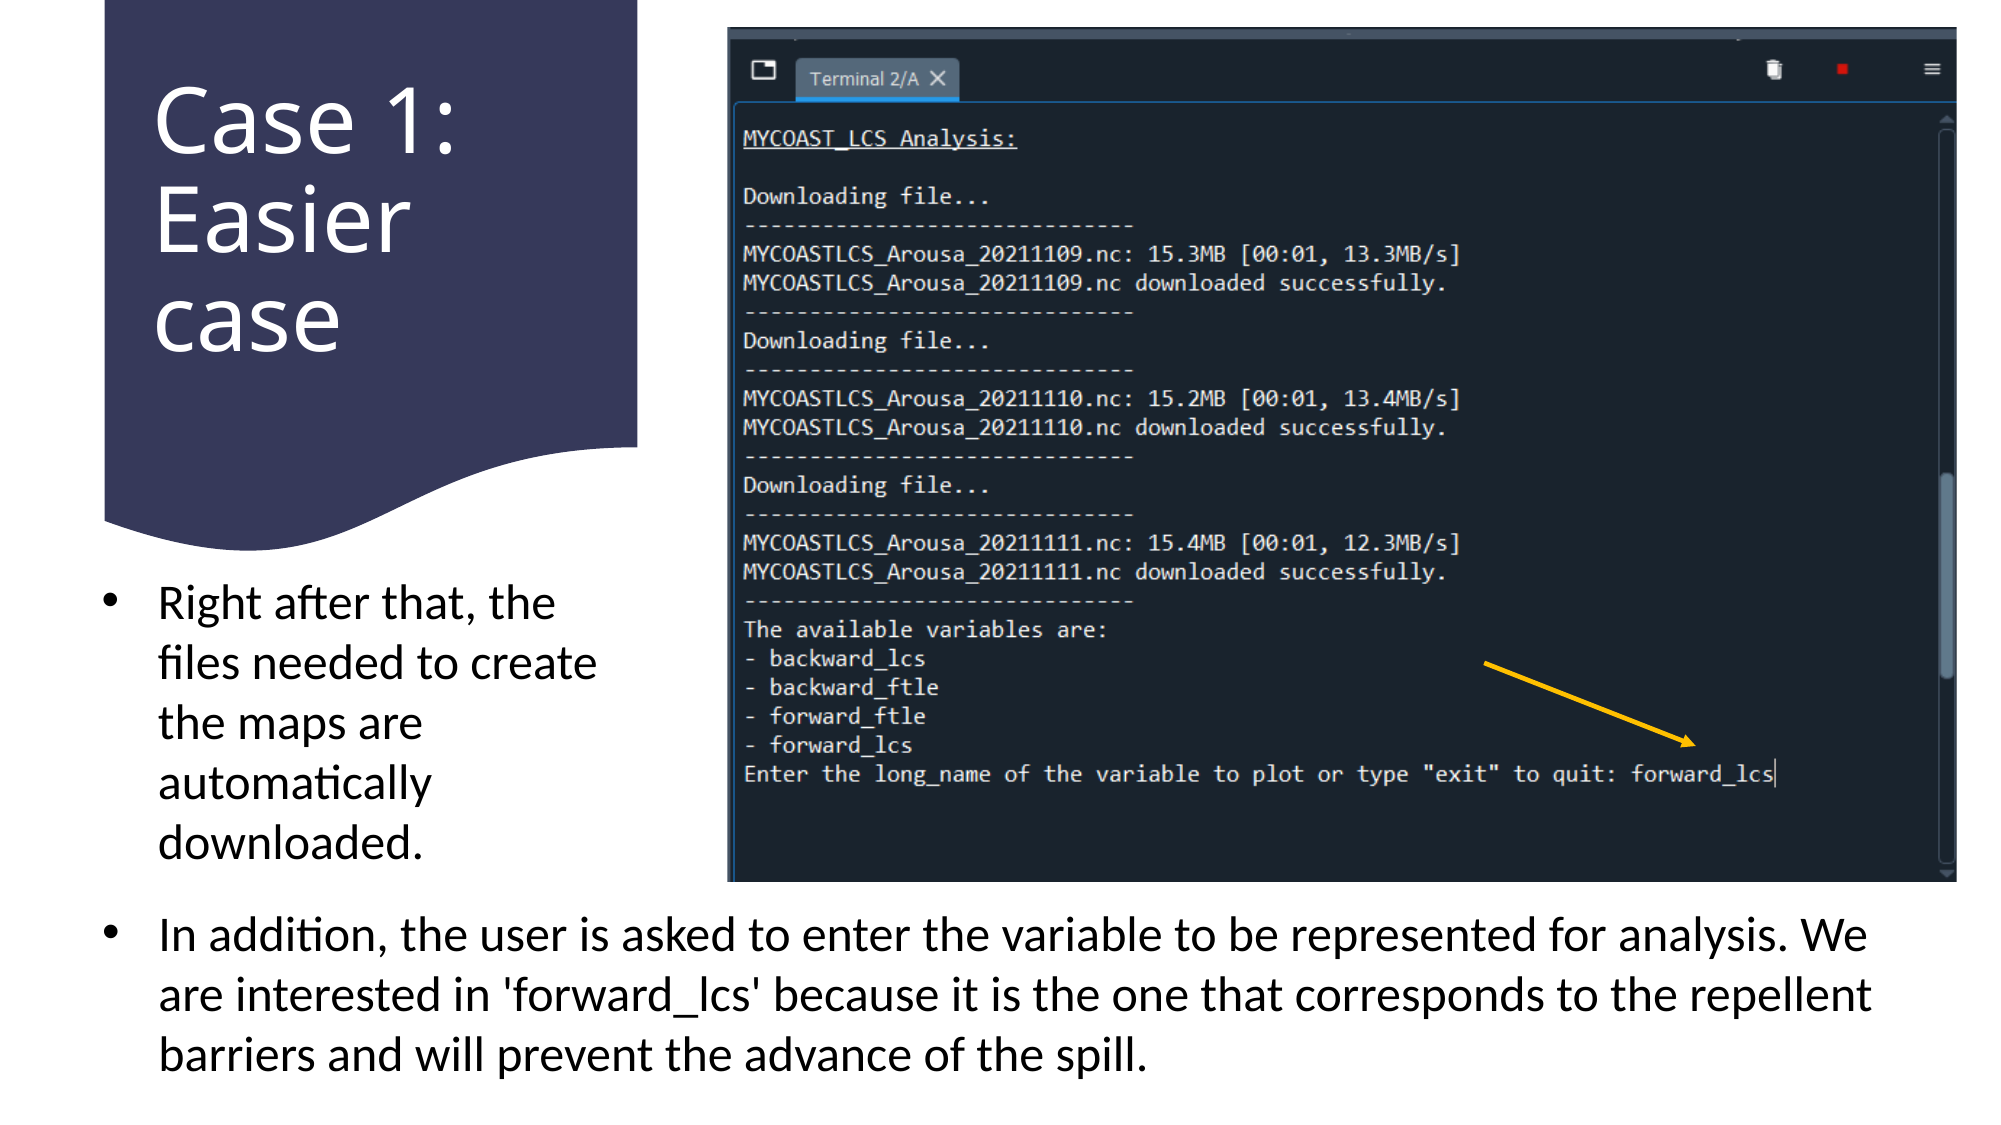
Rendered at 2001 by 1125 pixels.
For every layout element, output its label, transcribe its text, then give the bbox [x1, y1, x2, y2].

picture [727, 27, 1957, 882]
text_box [103, 0, 639, 552]
title Case 1: Easier case [137, 28, 604, 417]
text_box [1484, 662, 1696, 746]
text_box In addition, the user is asked to enter the variable to be represented for analysis. We are interested in 'forward_lcs' because it is the one that corresponds to the repellent barriers and will prevent the advance of the spill. [87, 893, 1956, 1125]
text_box Right after that, the files needed to create the maps are automatically downloaded. [86, 562, 621, 877]
